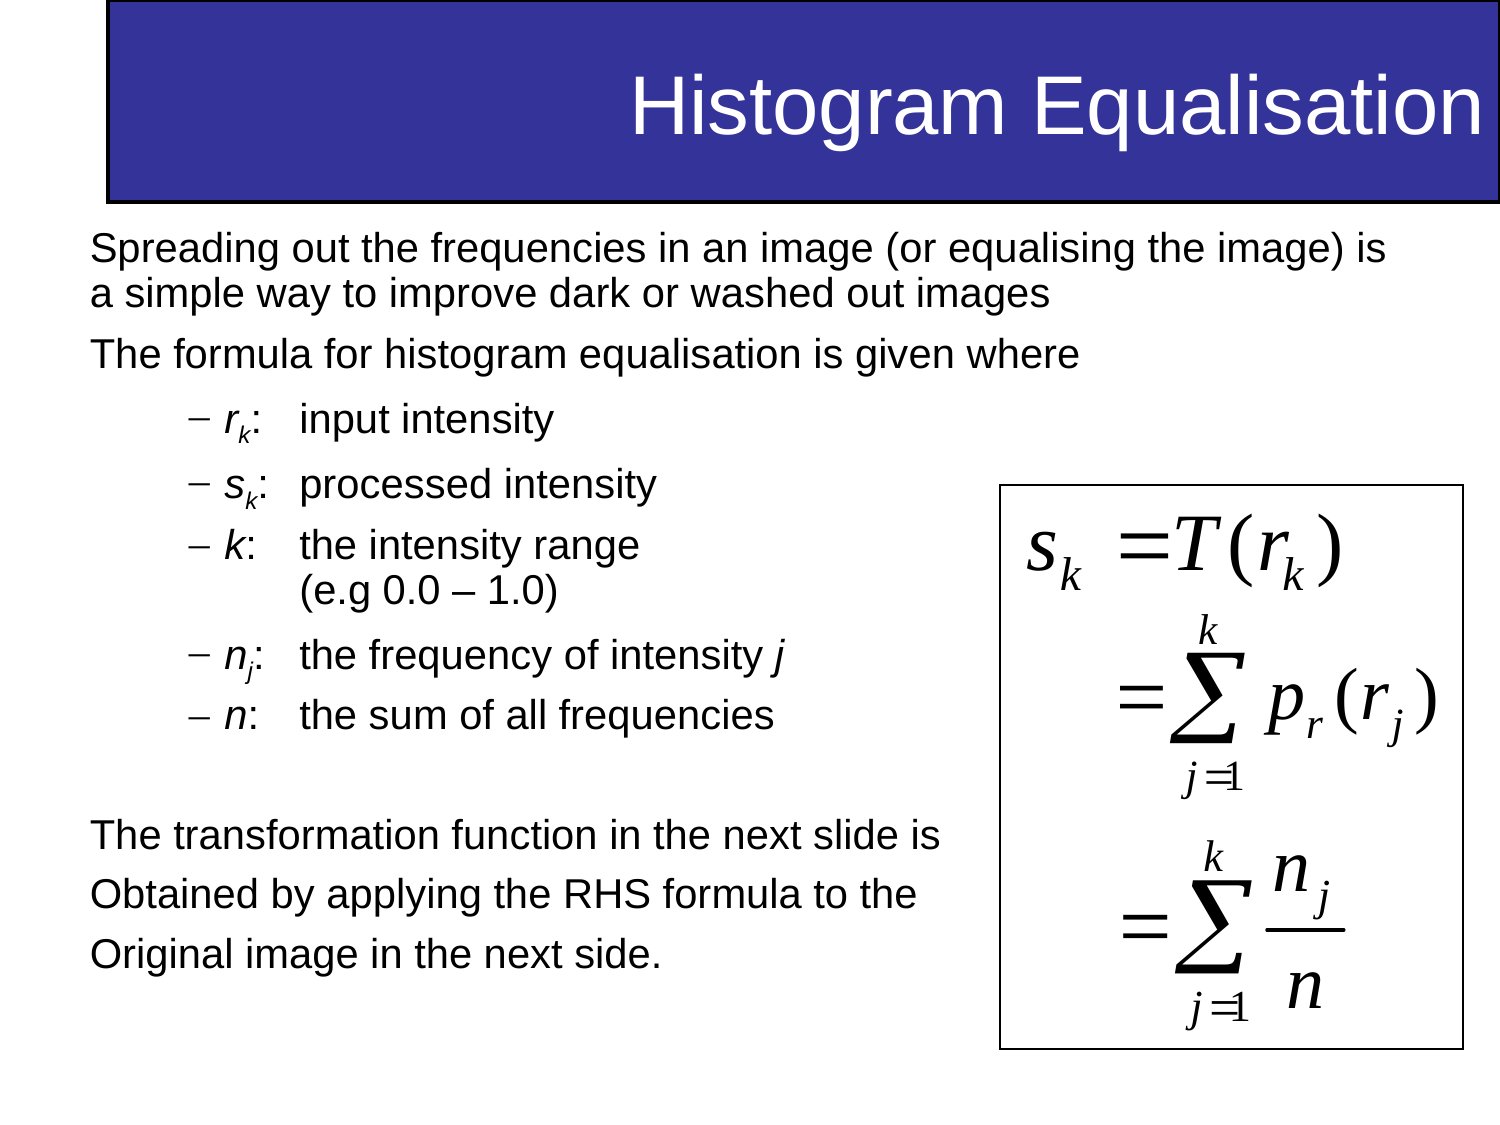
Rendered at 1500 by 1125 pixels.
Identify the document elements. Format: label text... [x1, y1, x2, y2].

text_box Spreading out the frequencies in an image (or equalising the image) is a simple way to improve dark or washed out images The formula for histogram equalisation is given where rk: input intensity sk: processed intensity k: the intensity range (e.g 0.0 – 1.0) nj: the frequency of intensity j n: the sum of all frequencies The transformation function in the next slide is Obtained by applying the RHS formula to the Original image in the next side. [74, 218, 1425, 1125]
text_box Histogram Equalisation [107, 0, 1500, 202]
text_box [999, 484, 1463, 1050]
